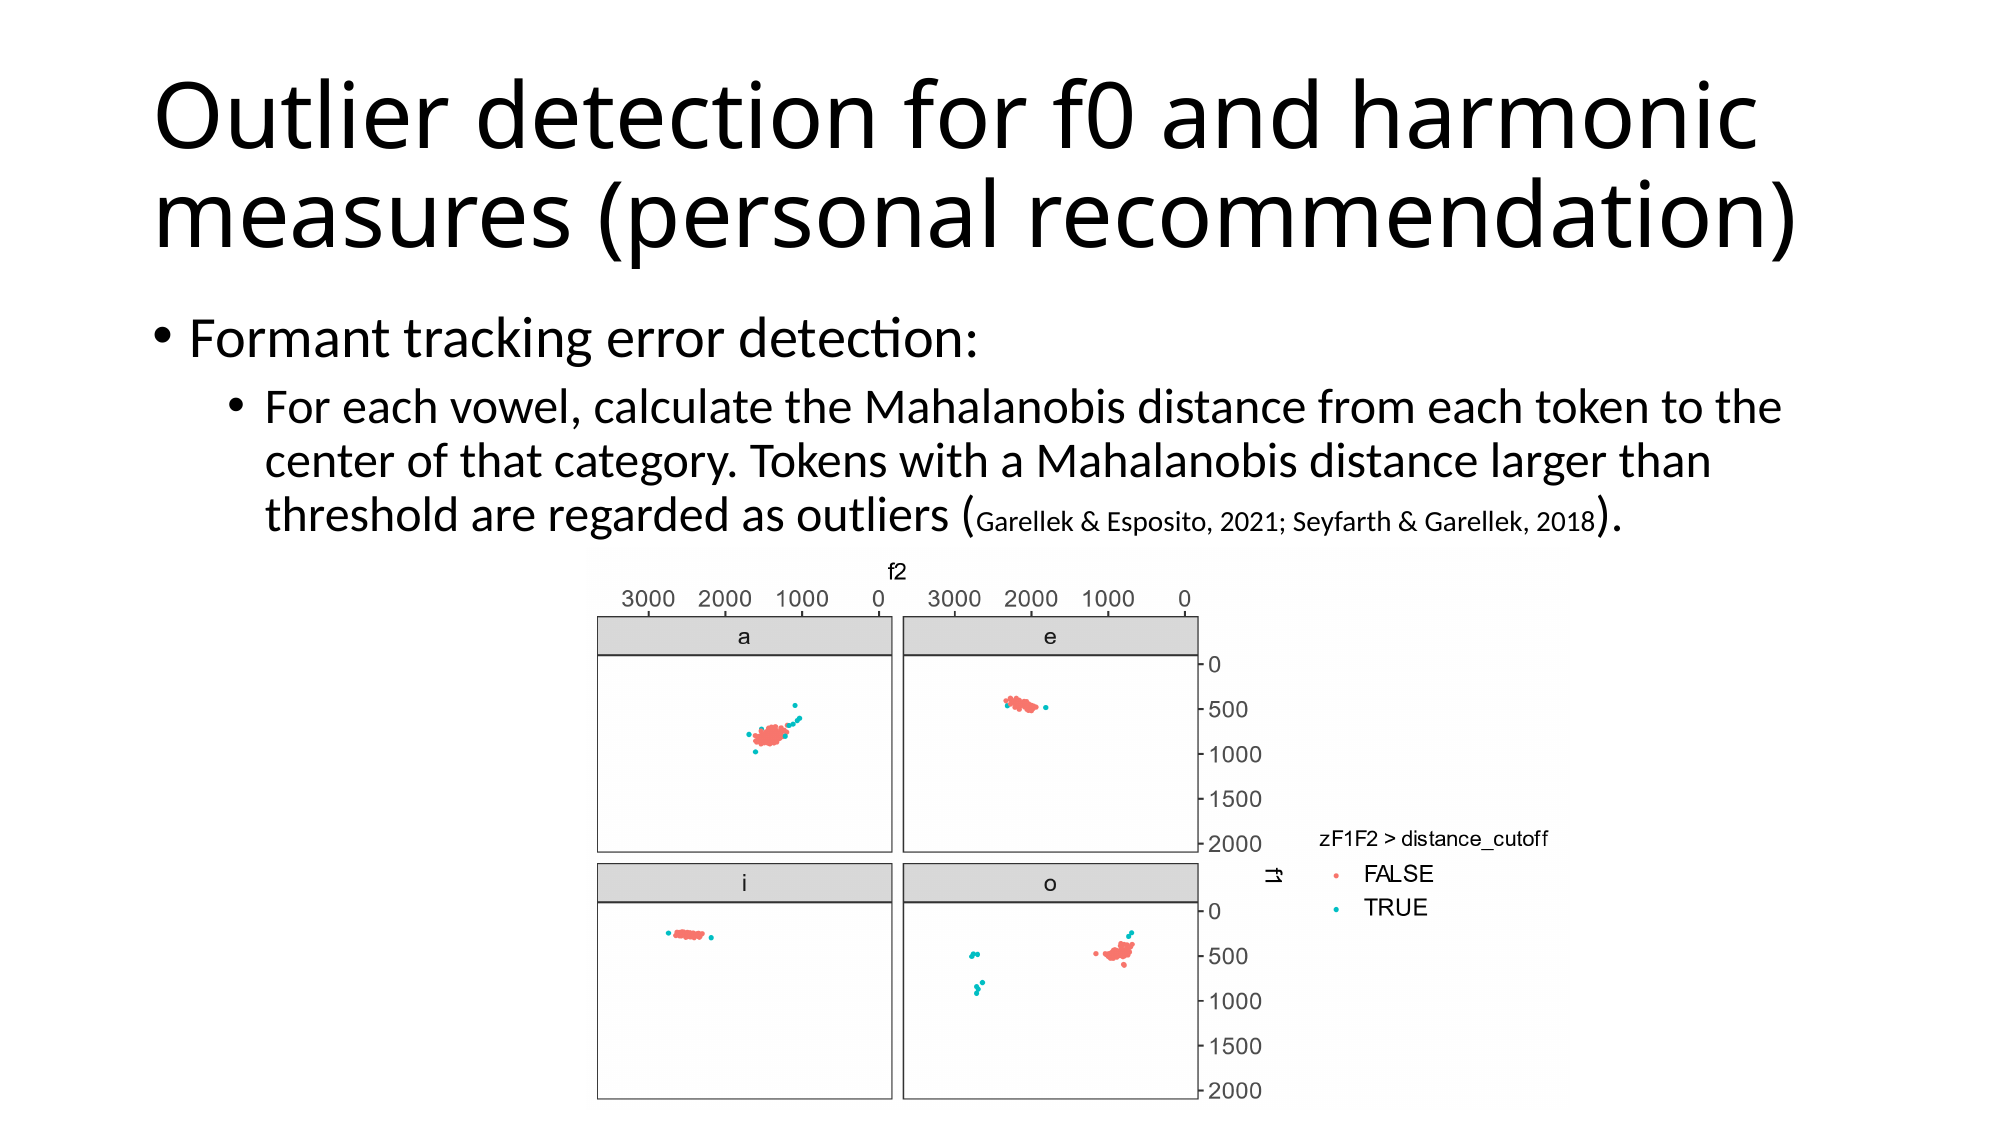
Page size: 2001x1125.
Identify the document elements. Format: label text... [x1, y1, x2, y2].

list Formant tracking error detection: For each vowel, calculate the Mahalanobis distance from each token to the center of that category. Tokens with a Mahalanobis distance larger than threshold are regarded as outliers (Garellek & Esposito, 2021; Seyfarth & Garellek, 2018). [137, 299, 1863, 1014]
picture [585, 547, 1570, 1110]
title Outlier detection for f0 and harmonic measures (personal recommendation) [137, 59, 1863, 278]
